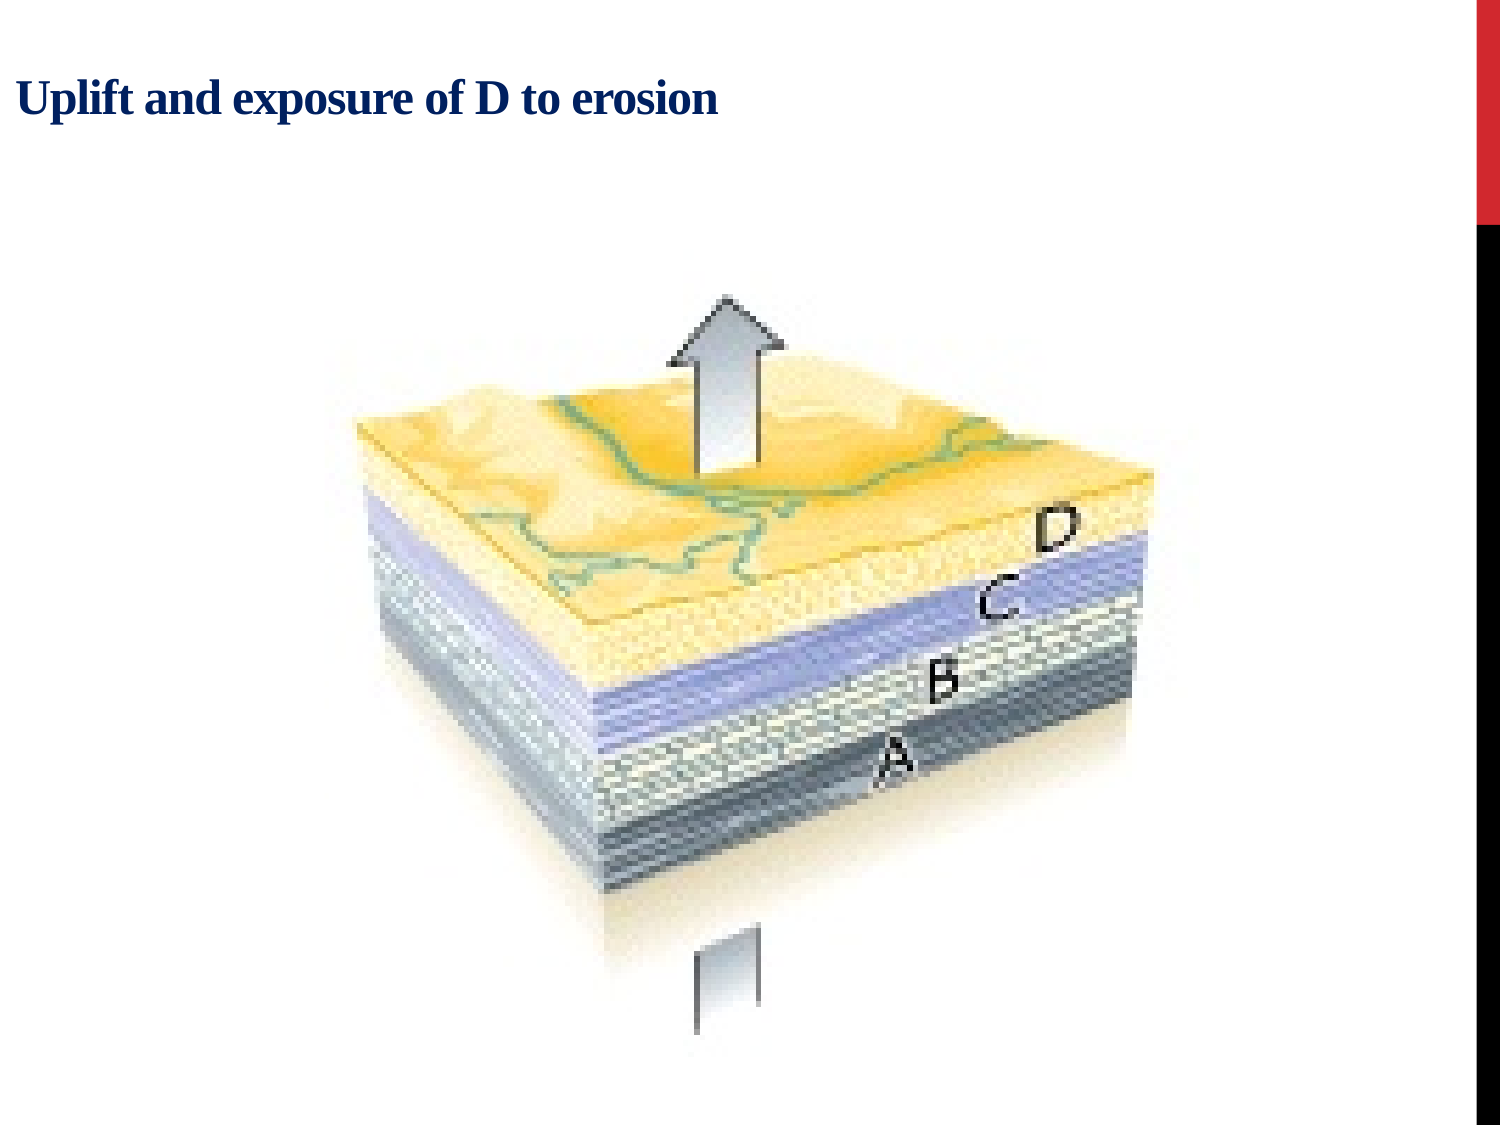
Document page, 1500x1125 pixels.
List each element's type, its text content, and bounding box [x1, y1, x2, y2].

title Uplift and exposure of D to erosion [0, 30, 910, 132]
picture [324, 249, 1201, 1125]
